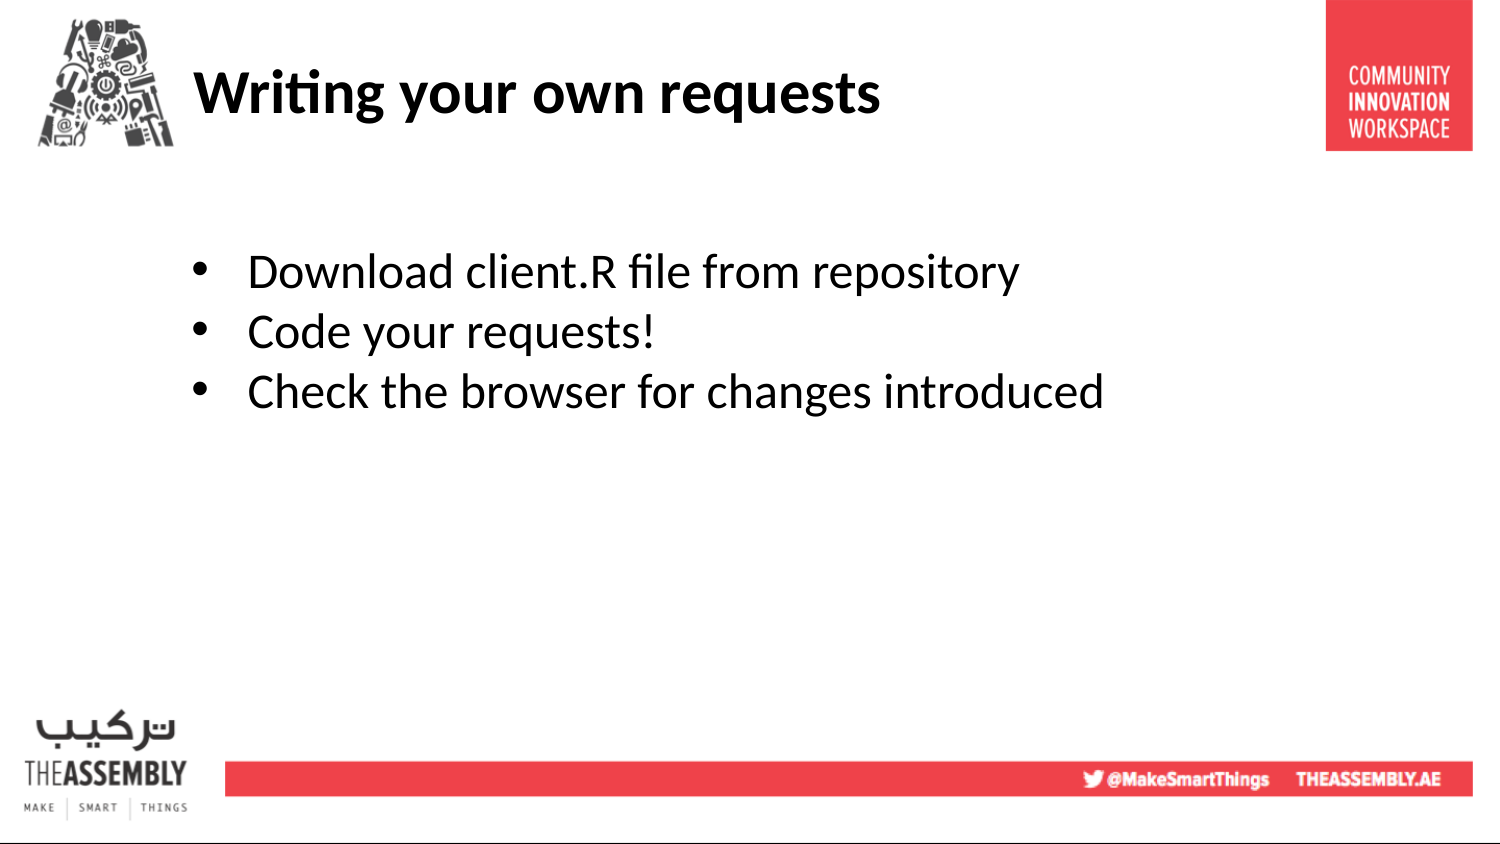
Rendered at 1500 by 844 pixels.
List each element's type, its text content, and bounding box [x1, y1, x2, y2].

picture [0, 0, 1500, 844]
text_box Download client.R file from repository Code your requests! Check the browser for changes introduced [163, 223, 1411, 844]
text_box Writing your own requests [178, 43, 967, 134]
